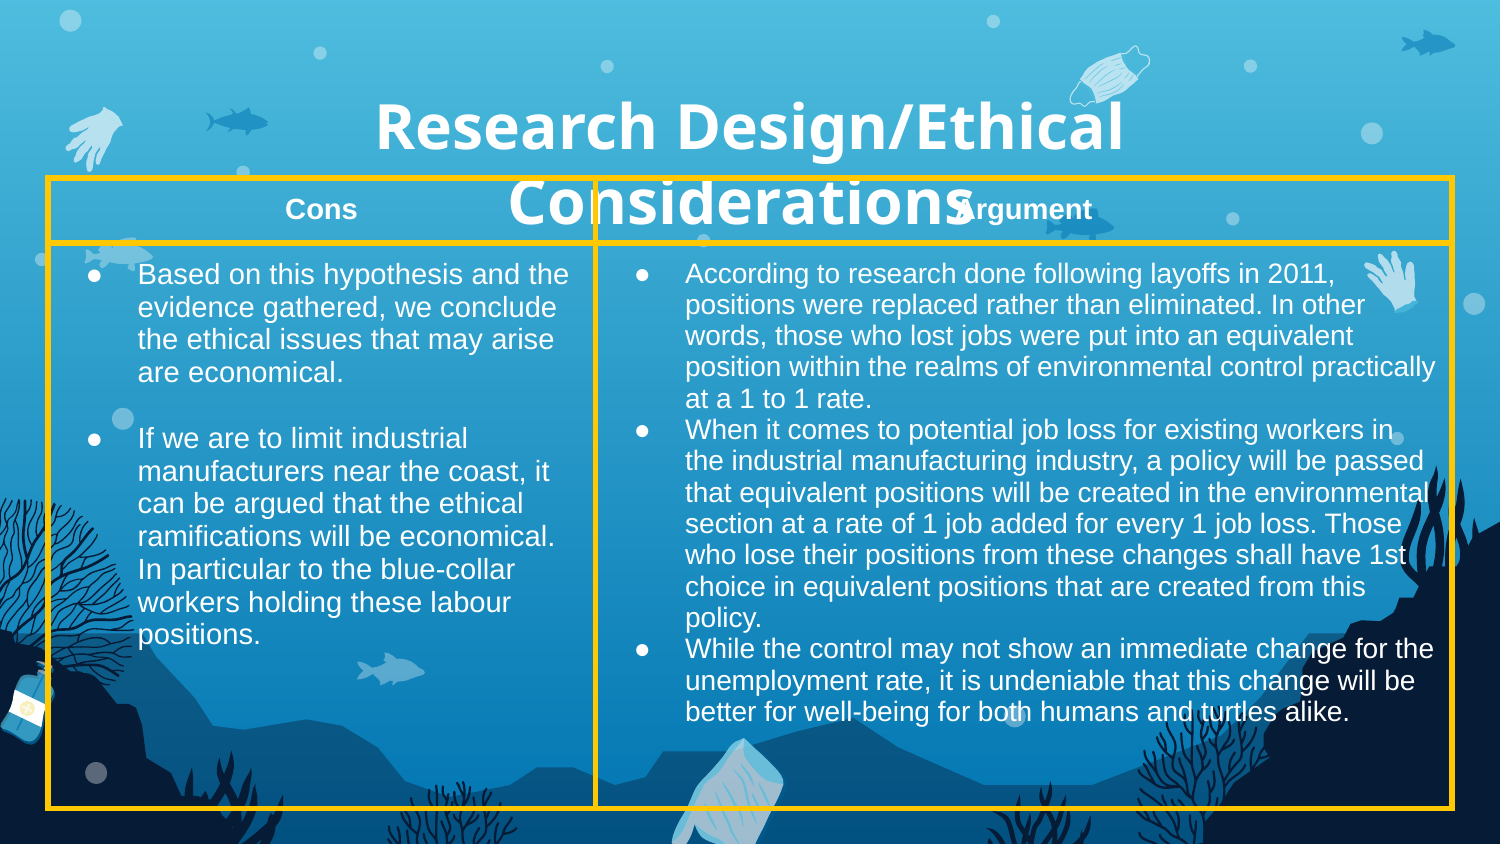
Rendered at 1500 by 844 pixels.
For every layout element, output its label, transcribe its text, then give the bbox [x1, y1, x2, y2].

table_header Cons [51, 181, 593, 240]
table_header Argument [598, 181, 1449, 240]
table_cell Based on this hypothesis and the evidence gathered, we conclude the ethical issues that may arise are economical. If we are to limit industrial manufacturers near the coast, it can be argued that the ethical ramifications will be economical. In particular to the blue-collar workers holding these labour positions. [51, 246, 593, 806]
text_box Research Design/Ethical Considerations [137, 71, 1363, 175]
table_cell According to research done following layoffs in 2011, positions were replaced rather than eliminated. In other words, those who lost jobs were put into an equivalent position within the realms of environmental control practically at a 1 to 1 rate. When it comes to potential job loss for existing workers in the industrial manufacturing industry, a policy will be passed that equivalent positions will be created in the environmental section at a rate of 1 job added for every 1 job loss. Those who lose their positions from these changes shall have 1st choice in equivalent positions that are created from this policy. While the control may not show an immediate change for the unemployment rate, it is undeniable that this change will be better for well-being for both humans and turtles alike. [598, 246, 1449, 806]
